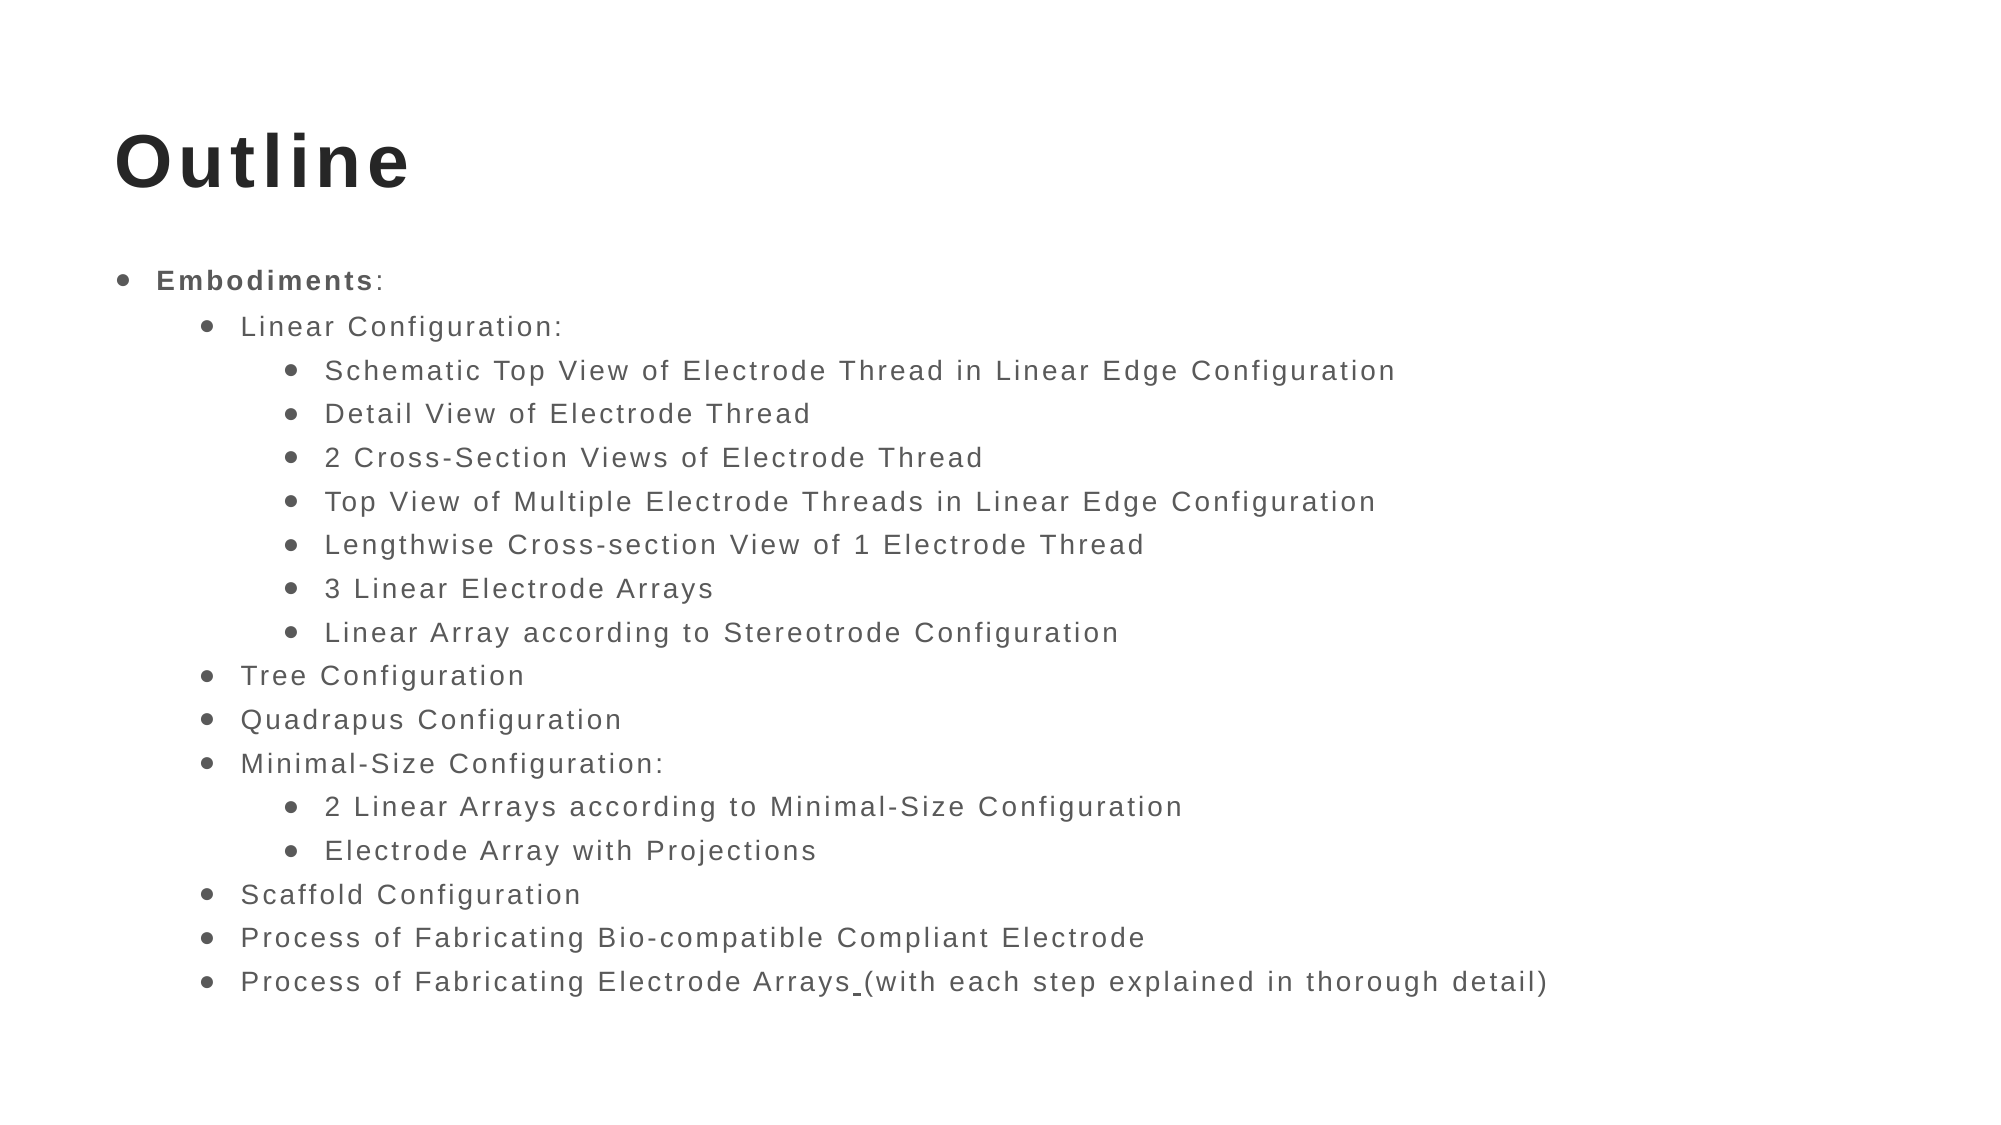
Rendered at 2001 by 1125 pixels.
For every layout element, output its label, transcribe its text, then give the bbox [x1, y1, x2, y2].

title Outline [99, 99, 1900, 216]
list Embodiments: Linear Configuration: Schematic Top View of Electrode Thread in Linear Edge Configuration Detail View of Electrode Thread 2 Cross-Section Views of Electrode Thread Top View of Multiple Electrode Threads in Linear Edge Configuration Lengthwise Cross-section View of 1 Electrode Thread 3 Linear Electrode Arrays Linear Array according to Stereotrode Configuration Tree Configuration Quadrapus Configuration Minimal-Size Configuration: 2 Linear Arrays according to Minimal-Size Configuration Electrode Array with Projections Scaffold Configuration Process of Fabricating Bio-compatible Compliant Electrode Process of Fabricating Electrode Arrays (with each step explained in thorough detail) [99, 244, 1900, 1026]
